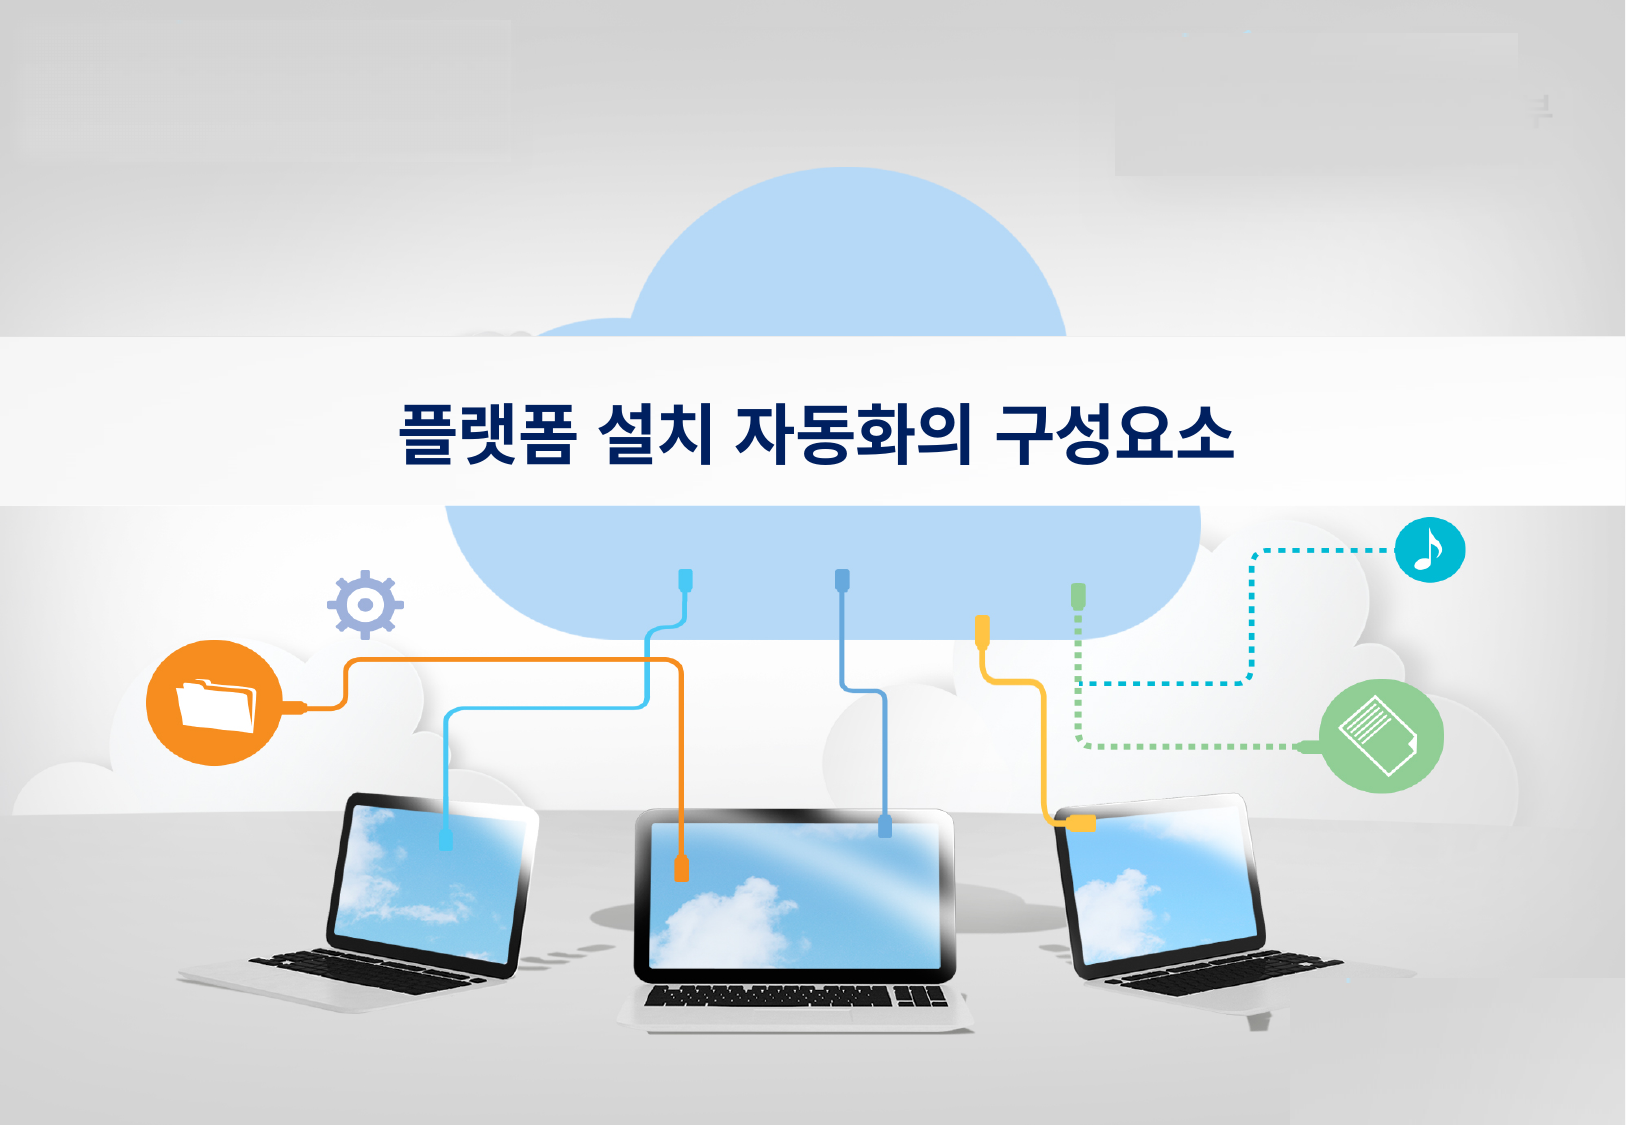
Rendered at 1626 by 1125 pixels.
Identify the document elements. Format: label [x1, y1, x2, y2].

picture [0, 0, 1626, 1125]
text_box [0, 19, 1625, 1125]
